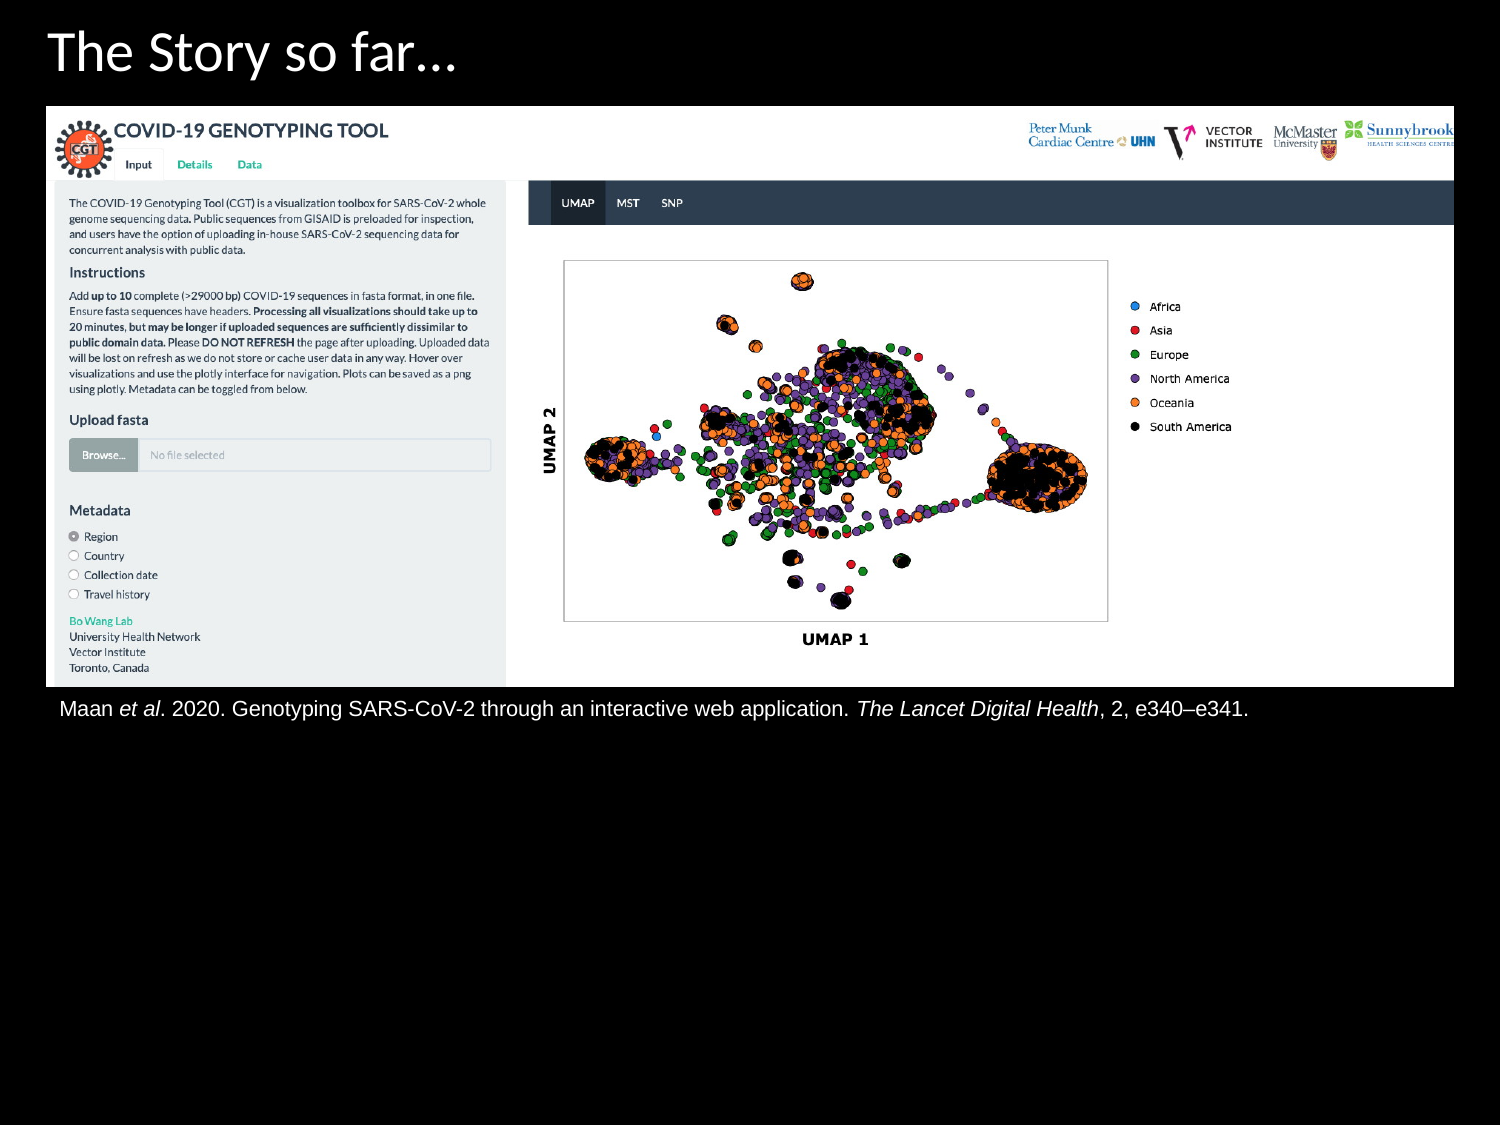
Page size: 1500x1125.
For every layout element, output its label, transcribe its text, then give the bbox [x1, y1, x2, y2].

text_box The Story so far… [32, 5, 1459, 92]
text_box Maan et al. 2020. Genotyping SARS-CoV-2 through an interactive web application. The Lancet Digital Health, 2, e340–e341. [44, 693, 1265, 728]
picture [45, 106, 1454, 688]
